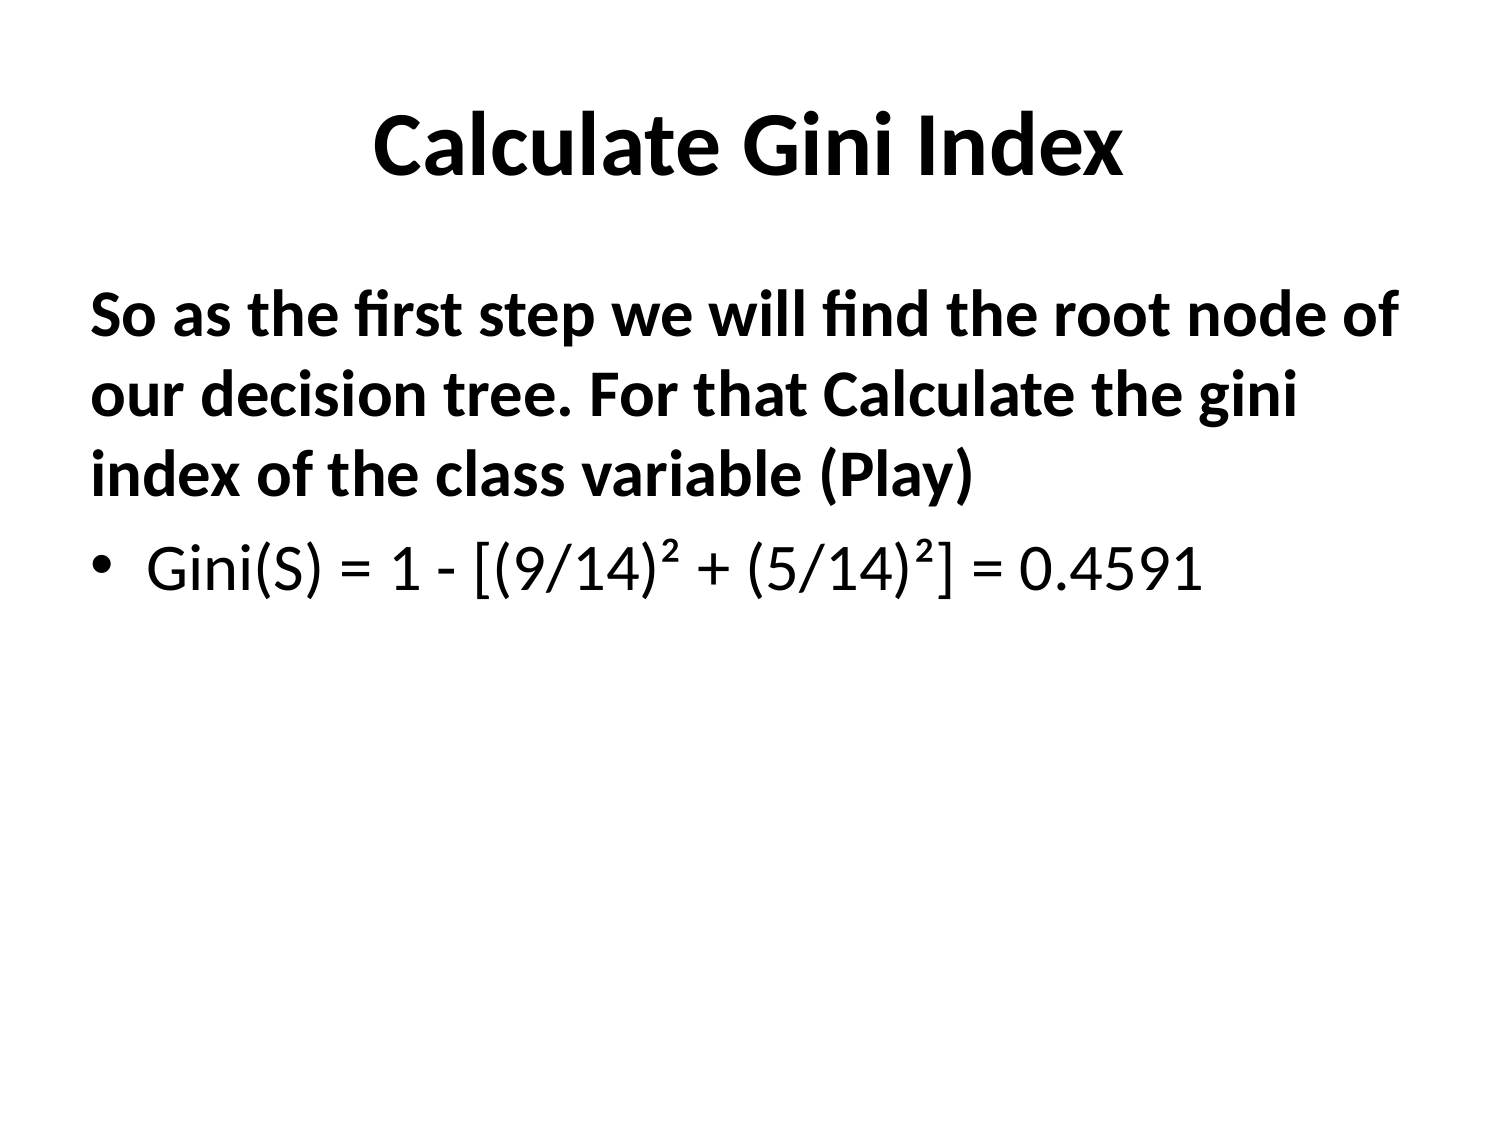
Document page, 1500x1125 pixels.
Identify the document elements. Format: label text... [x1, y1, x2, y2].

title Calculate Gini Index [75, 45, 1425, 233]
list So as the first step we will find the root node of our decision tree. For that Calculate the gini index of the class variable (Play) Gini(S) = 1 - [(9/14)² + (5/14)²] = 0.4591 [75, 262, 1425, 1005]
